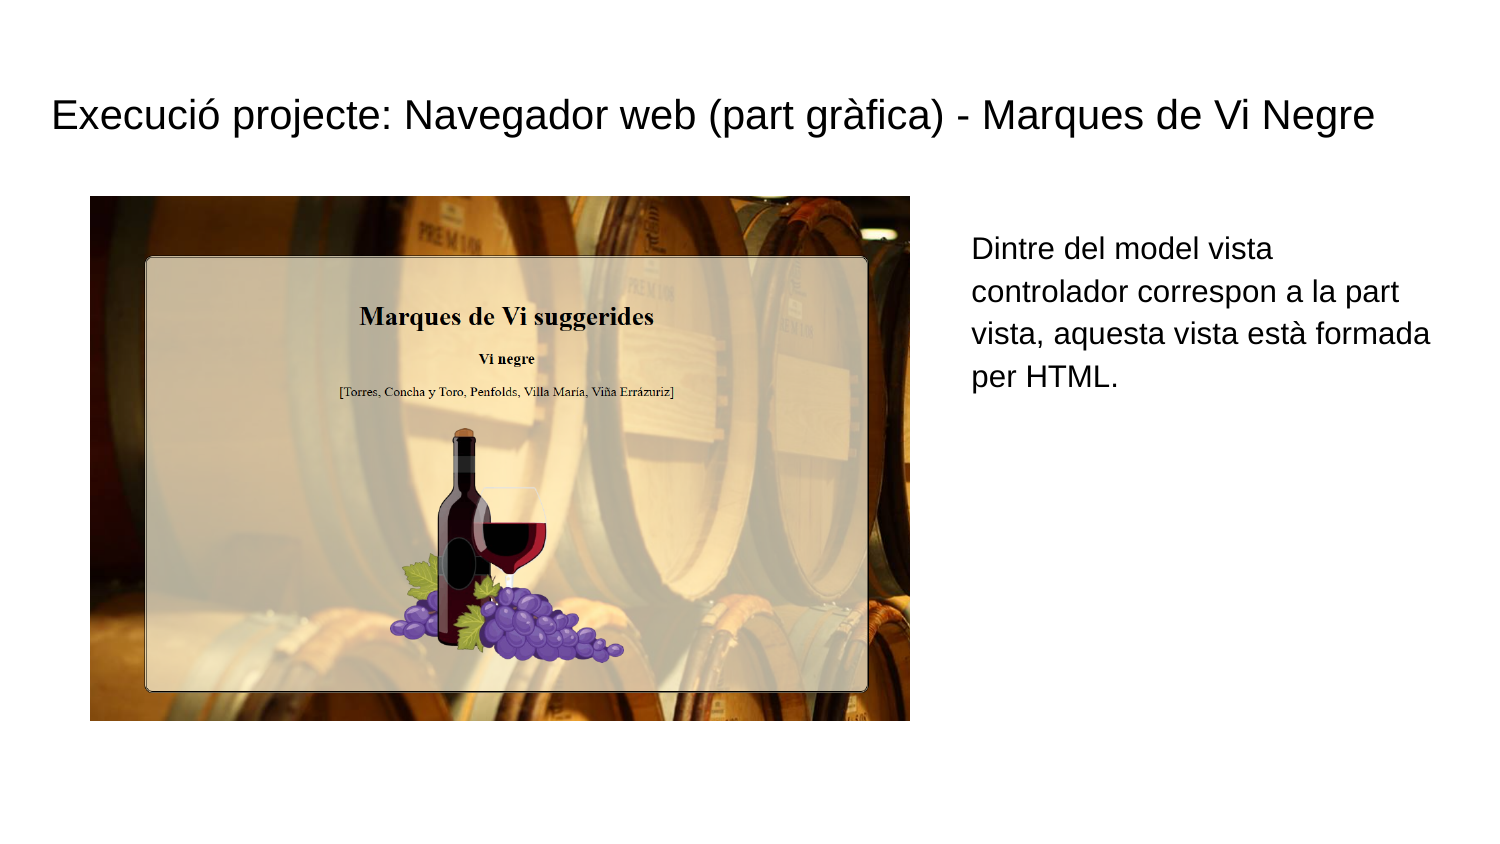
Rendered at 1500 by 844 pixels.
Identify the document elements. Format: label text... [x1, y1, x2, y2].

picture [90, 196, 910, 721]
text_box Dintre del model vista controlador correspon a la part vista, aquesta vista està formada per HTML. [956, 208, 1449, 409]
title Execució projecte: Navegador web (part gràfica) - Marques de Vi Negre [51, 72, 1449, 167]
